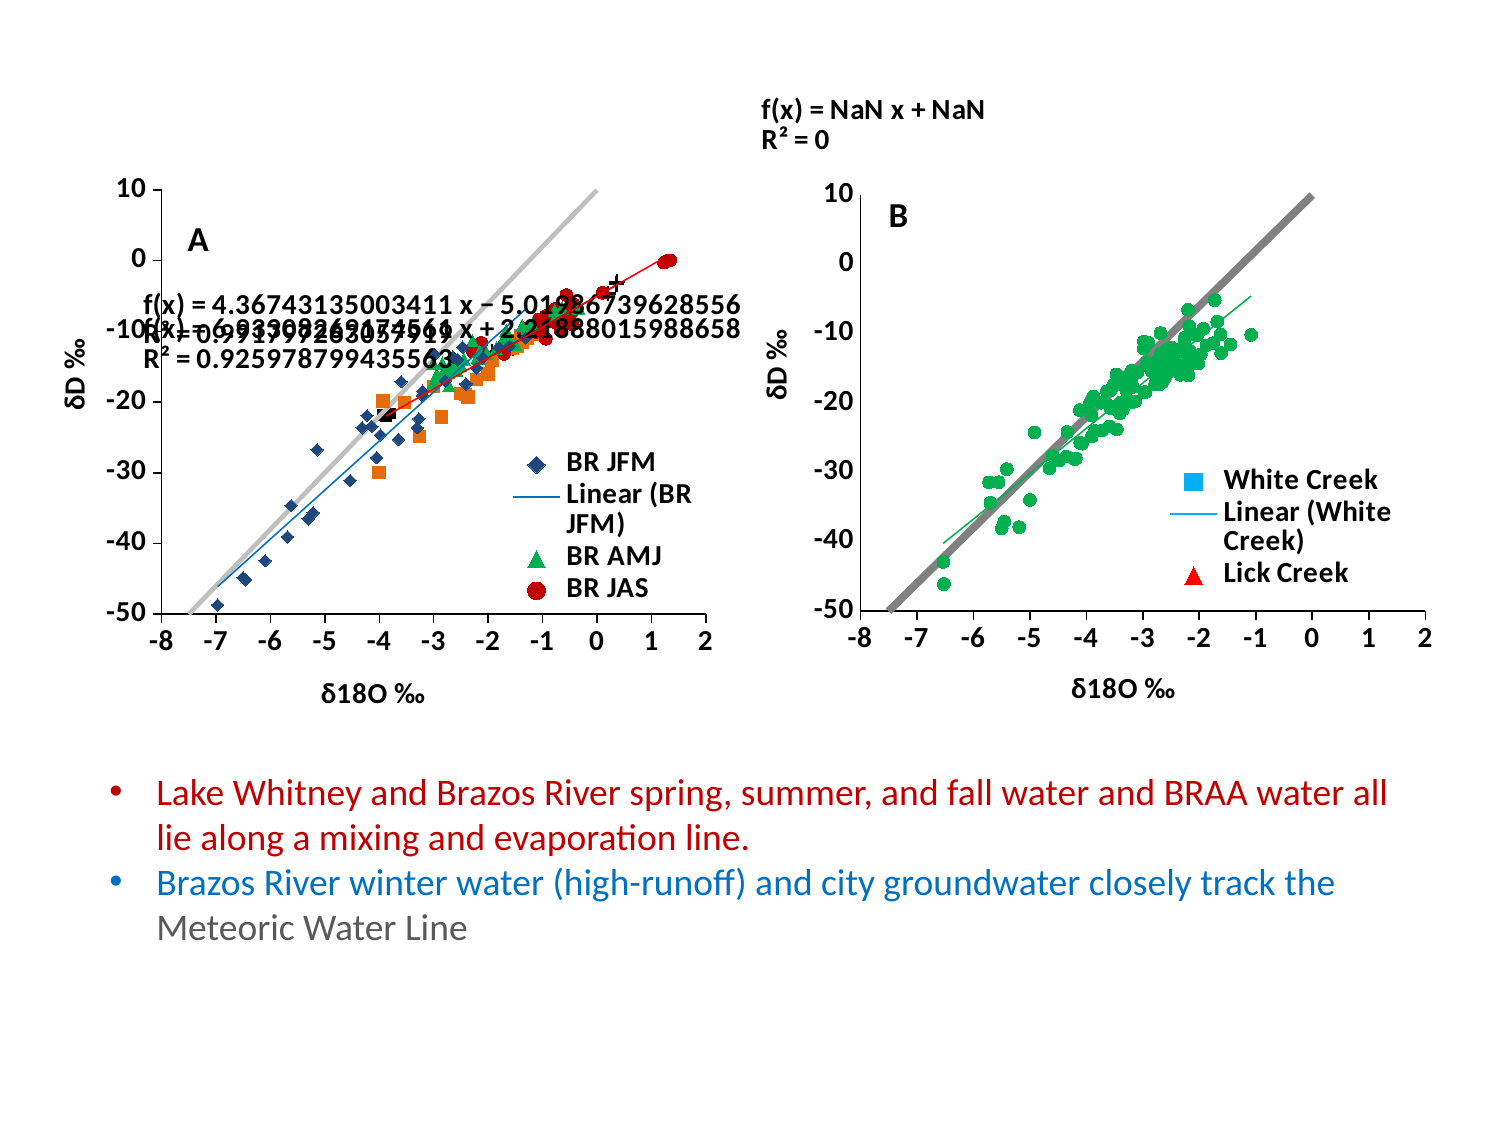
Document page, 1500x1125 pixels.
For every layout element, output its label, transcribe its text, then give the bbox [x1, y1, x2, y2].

chart [39, 89, 1492, 721]
text_box Lake Whitney and Brazos River spring, summer, and fall water and BRAA water all lie along a mixing and evaporation line. Brazos River winter water (high-runoff) and city groundwater closely track the Meteoric Water Line [94, 760, 1422, 956]
